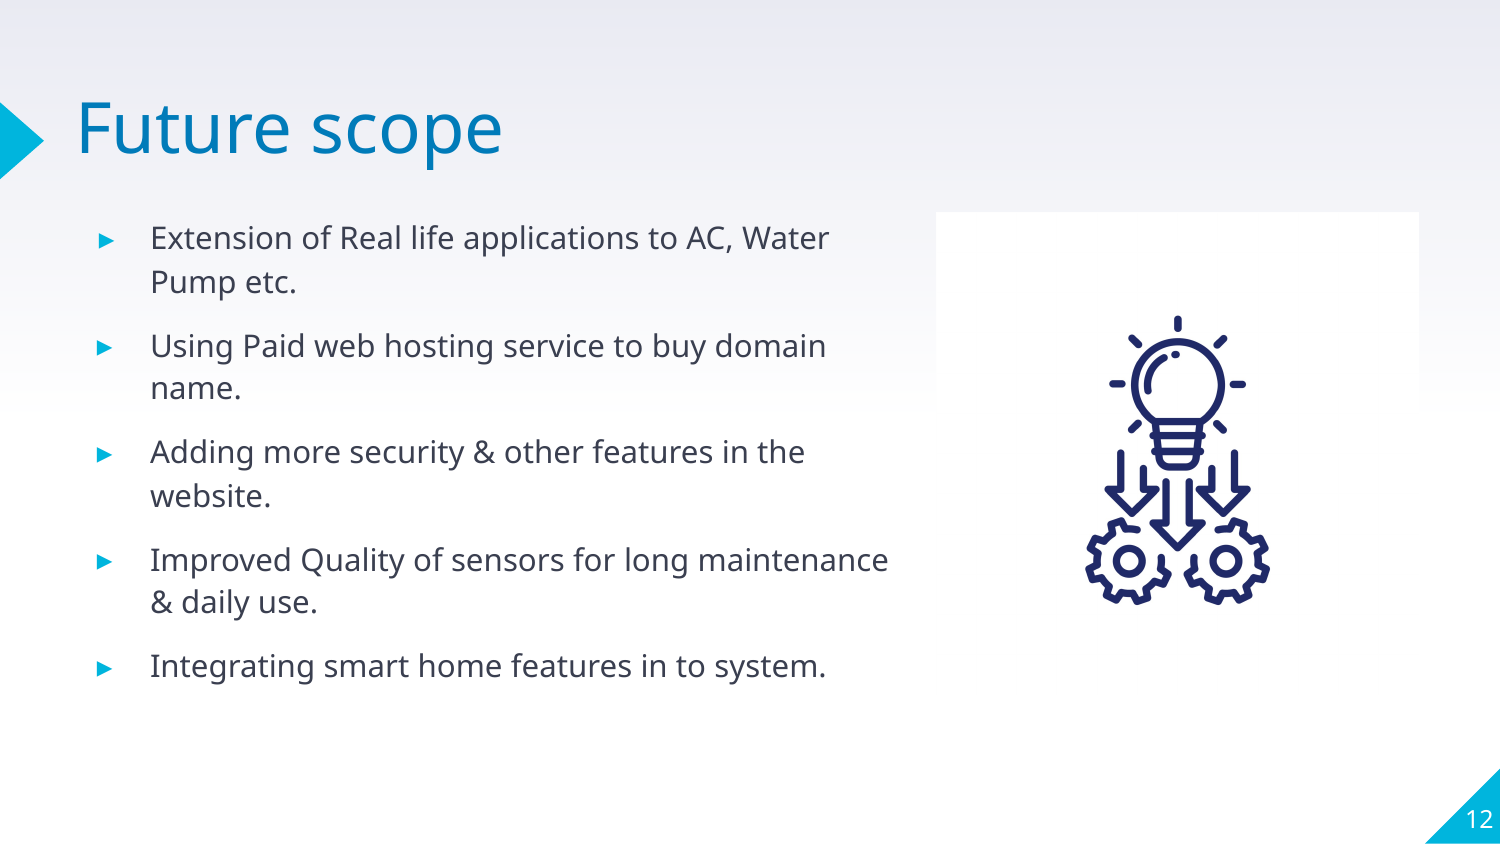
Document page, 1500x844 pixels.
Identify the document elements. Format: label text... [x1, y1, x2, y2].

title Future scope [75, 99, 1300, 188]
list Extension of Real life applications to AC, Water Pump etc. Using Paid web hosting service to buy domain name. Adding more security & other features in the website. Improved Quality of sensors for long maintenance & daily use. Integrating smart home features in to system. [75, 213, 912, 761]
slide_number ‹#› [1418, 760, 1494, 838]
picture [935, 211, 1420, 695]
